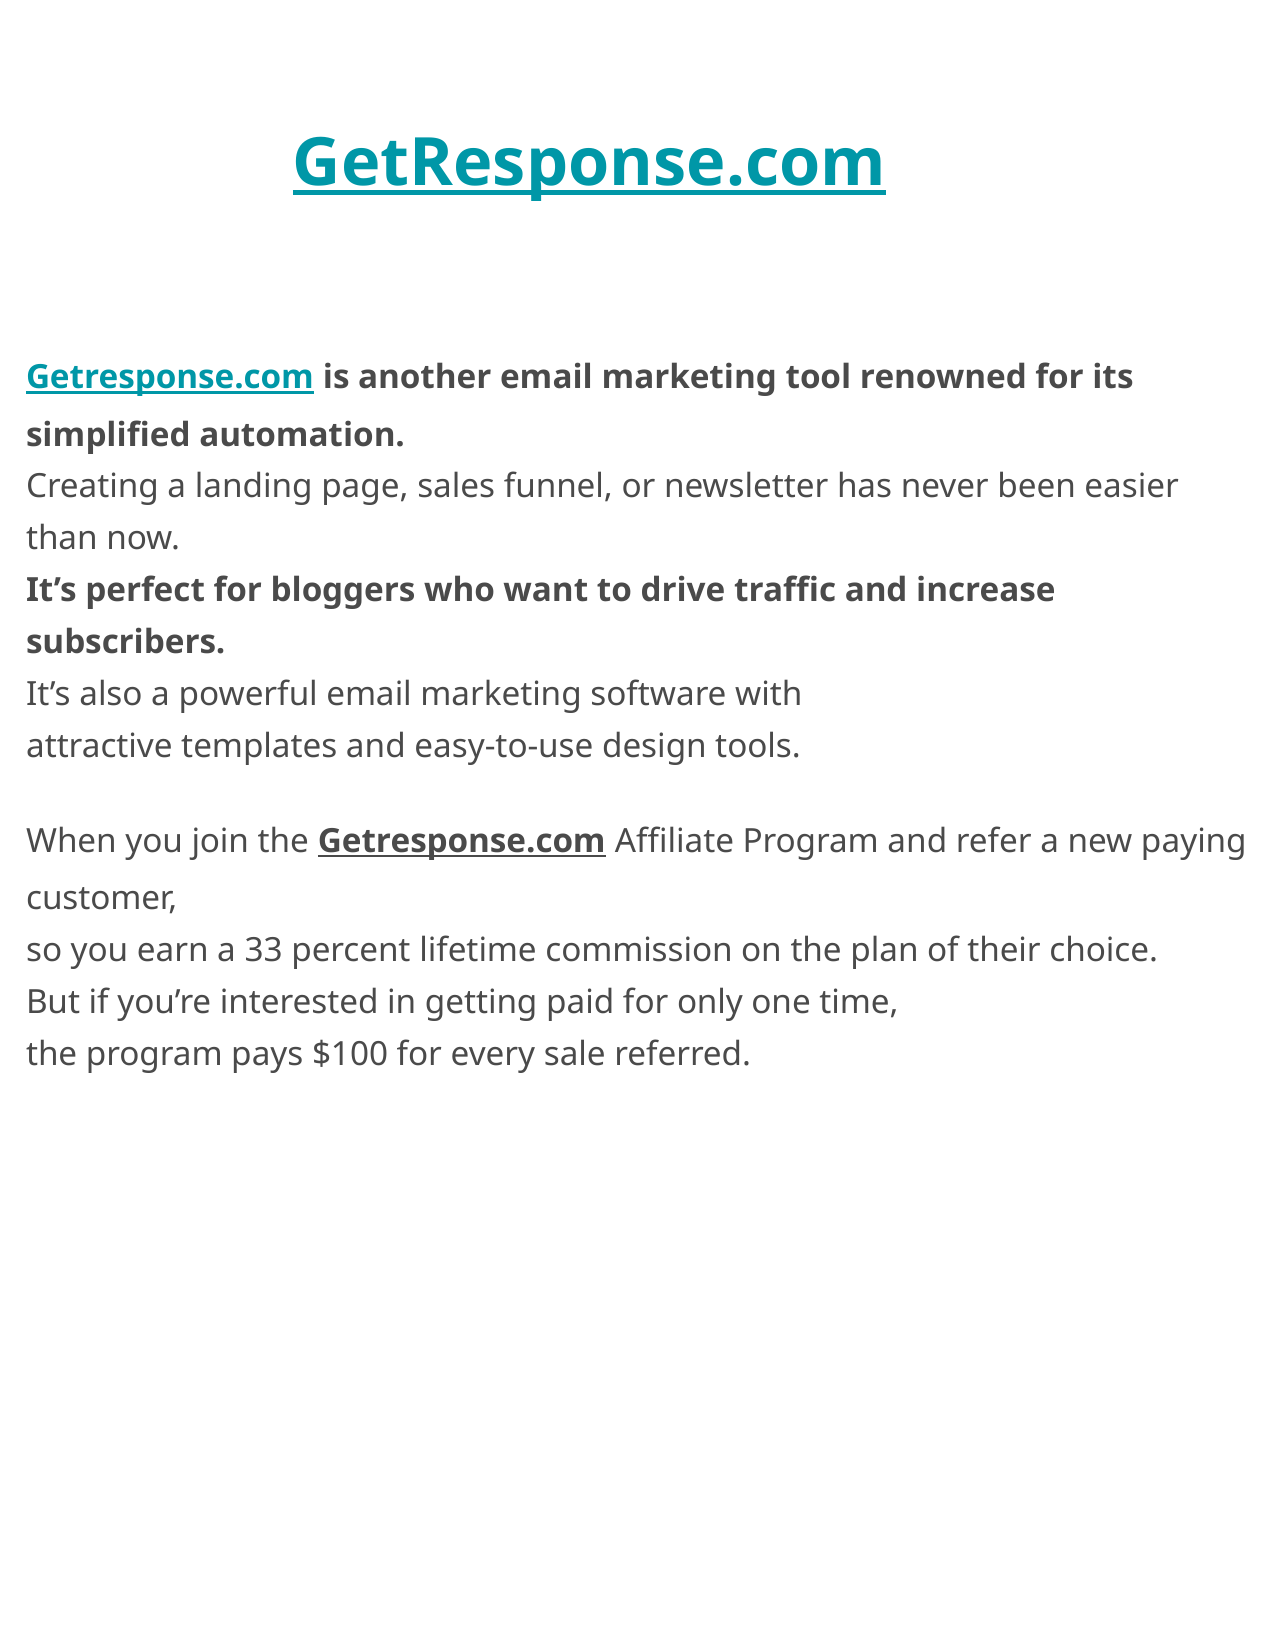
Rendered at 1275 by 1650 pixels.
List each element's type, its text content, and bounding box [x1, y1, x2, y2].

text_box Getresponse.com is another email marketing tool renowned for its simplified automation. Creating a landing page, sales funnel, or newsletter has never been easier than now. It’s perfect for bloggers who want to drive traffic and increase subscribers. It’s also a powerful email marketing software with attractive templates and easy-to-use design tools. When you join the Getresponse.com Affiliate Program and refer a new paying customer, so you earn a 33 percent lifetime commission on the plan of their choice. But if you’re interested in getting paid for only one time, the program pays $100 for every sale referred. [25, 342, 1249, 1072]
text_box GetResponse.com [278, 110, 997, 217]
